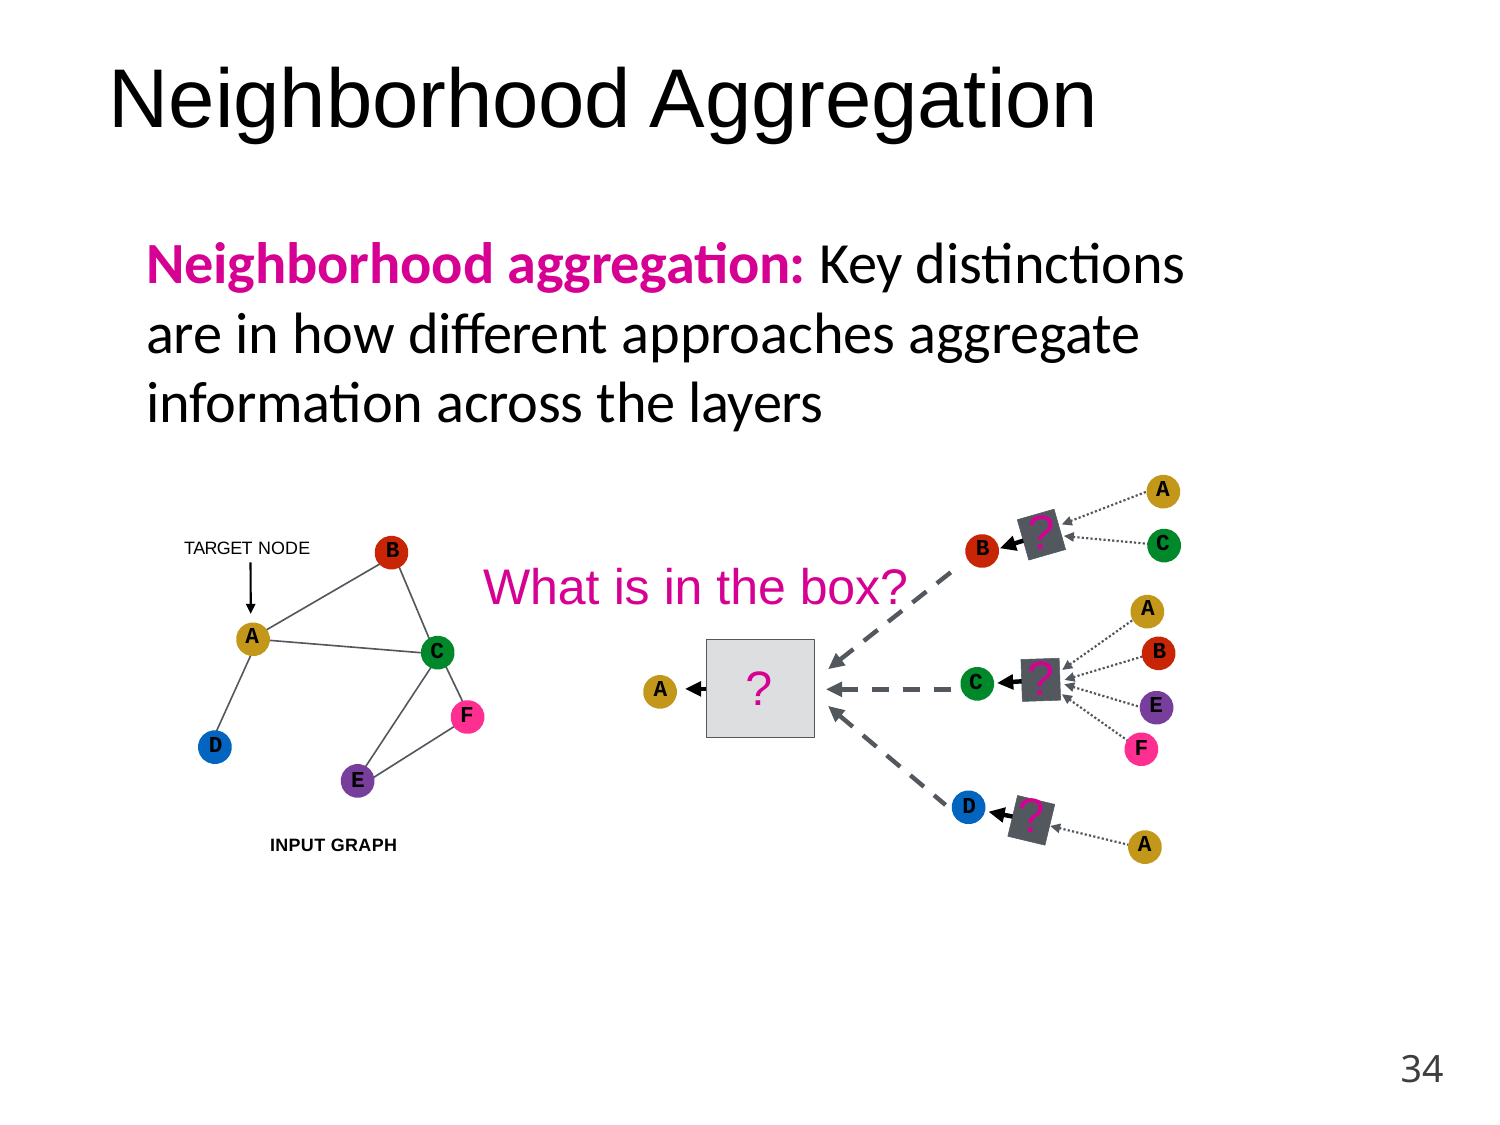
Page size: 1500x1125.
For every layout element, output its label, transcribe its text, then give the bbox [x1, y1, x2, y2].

text_box [1172, 643, 1176, 664]
text_box A [1154, 471, 1172, 501]
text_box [198, 646, 256, 764]
text_box [1172, 530, 1181, 561]
text_box [340, 781, 375, 798]
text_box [1063, 531, 1172, 864]
text_box E [349, 781, 367, 792]
title Neighborhood Aggregation [93, 42, 1388, 159]
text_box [245, 559, 457, 781]
text_box C [1164, 526, 1172, 531]
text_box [443, 661, 485, 734]
text_box [1148, 477, 1154, 484]
text_box A [652, 671, 669, 701]
text_box TARGET NODE [182, 533, 314, 558]
text_box [643, 677, 677, 709]
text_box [826, 484, 1164, 849]
text_box 34 [1384, 1044, 1462, 1096]
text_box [254, 536, 409, 638]
text_box [236, 625, 243, 646]
text_box Neighborhood aggregation: Key distinctions are in how different approaches aggregate information across the layers [144, 223, 1272, 435]
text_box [685, 638, 815, 738]
text_box [1164, 477, 1181, 509]
text_box B [384, 532, 402, 536]
text_box INPUT GRAPH [268, 831, 401, 856]
text_box What is in the box? [481, 552, 826, 615]
